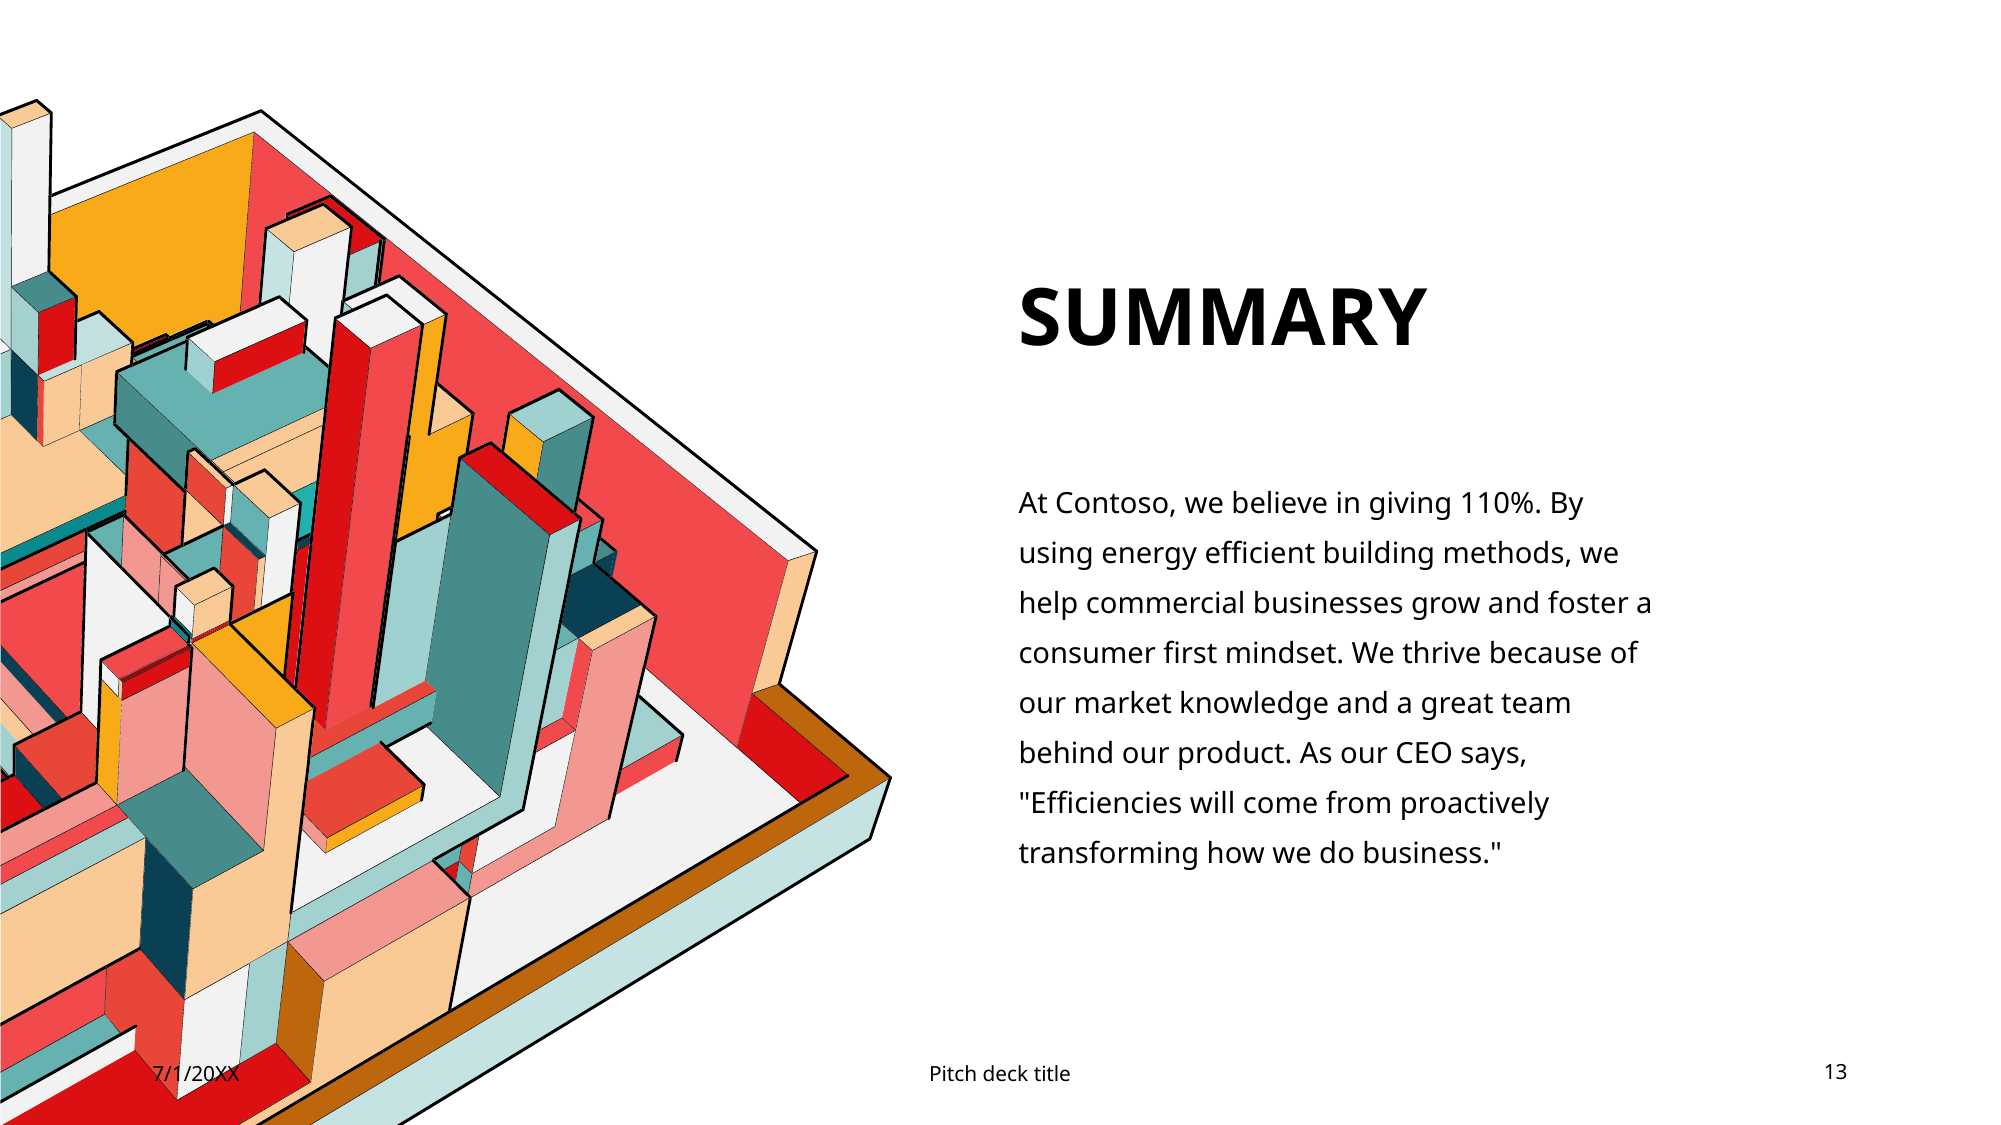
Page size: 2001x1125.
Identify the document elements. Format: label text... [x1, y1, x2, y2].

footer Pitch deck title [662, 1042, 1338, 1103]
list At Contoso, we believe in giving 110%. By using energy efficient building methods, we help commercial businesses grow and foster a consumer first mindset. We thrive because of our market knowledge and a great team behind our product. As our CEO says, "Efficiencies will come from proactively transforming how we do business." [1003, 461, 1679, 918]
slide_number 13 [1412, 1042, 1863, 1103]
title SUMMARY [1003, 211, 1904, 429]
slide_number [137, 1042, 588, 1103]
